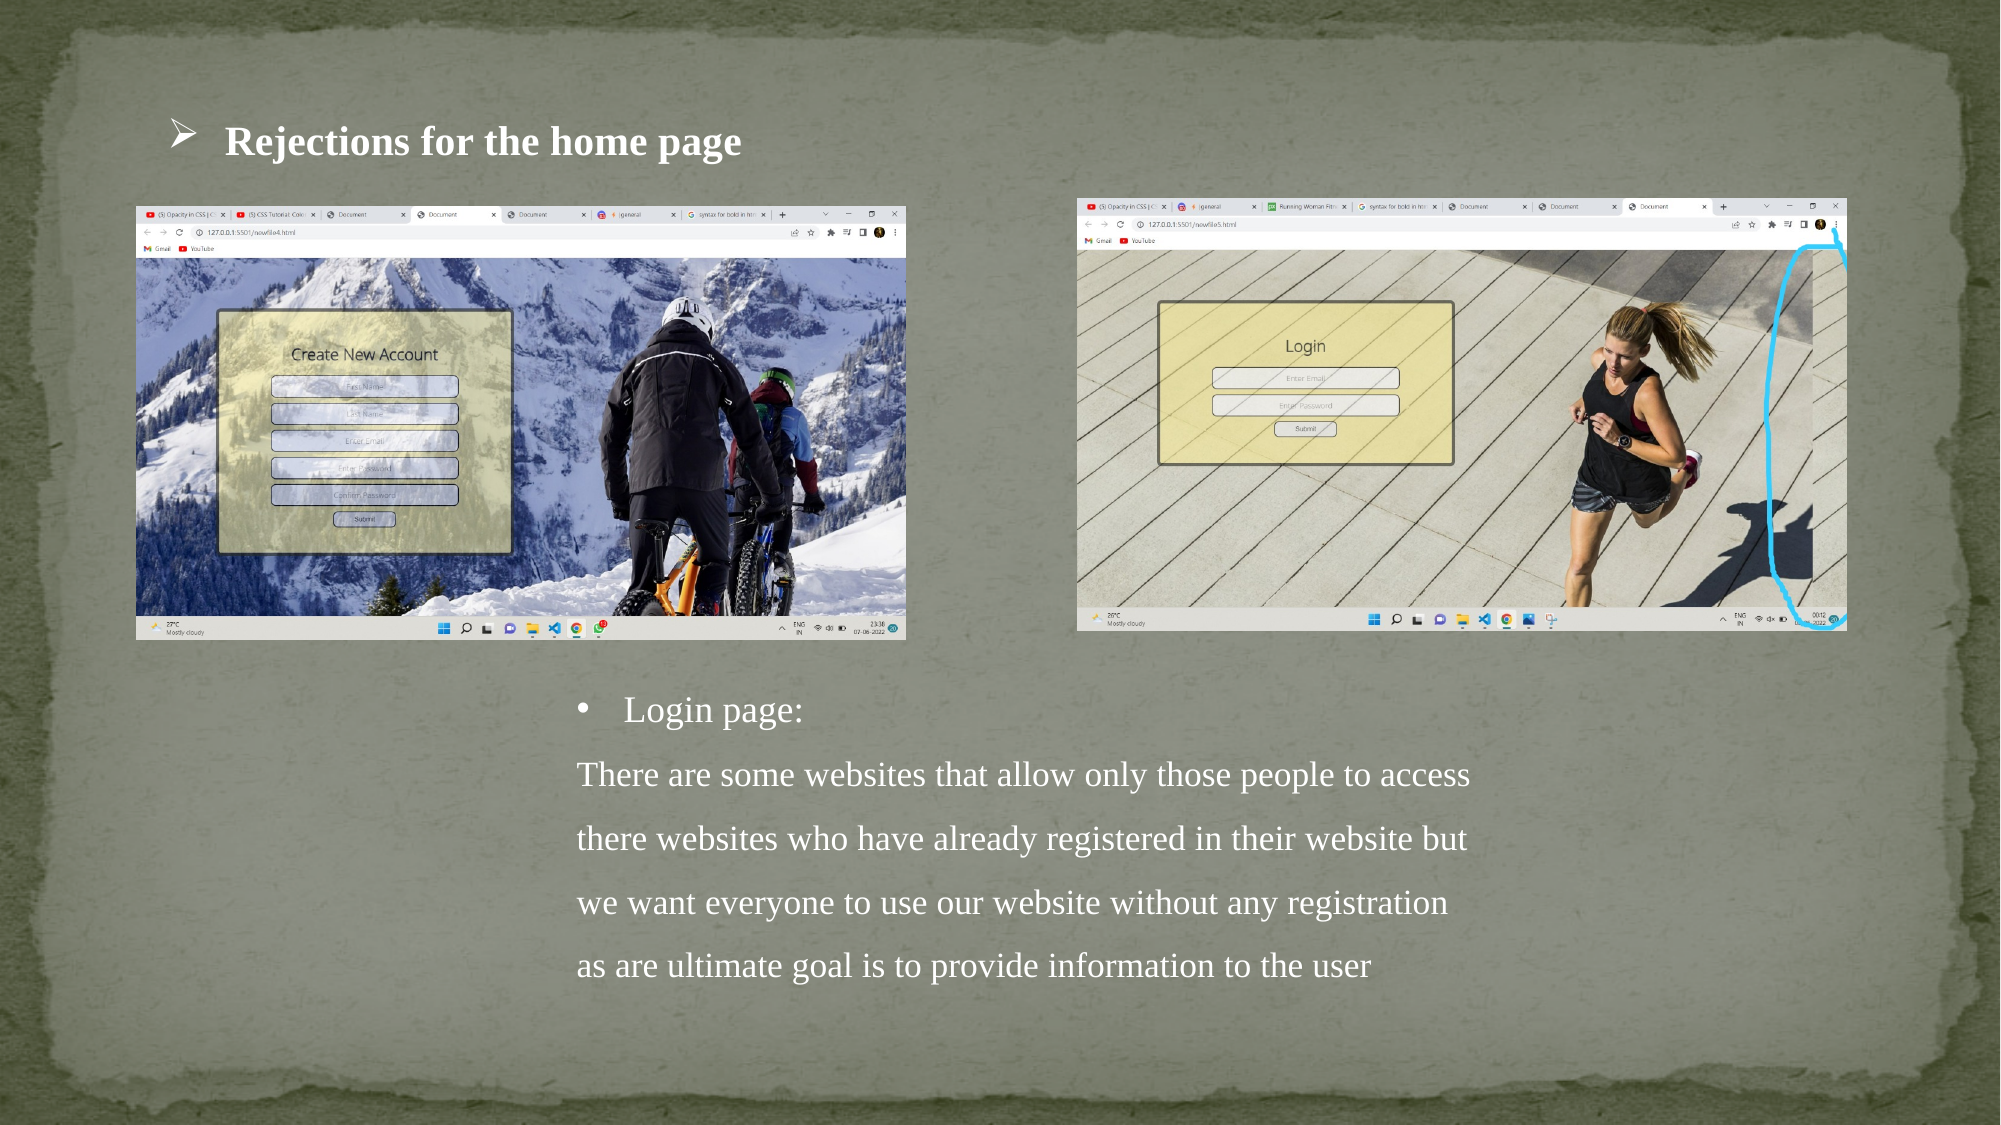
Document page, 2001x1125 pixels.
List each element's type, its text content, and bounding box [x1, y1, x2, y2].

text_box Rejections for the home page [77, 81, 1078, 171]
text_box Login page: There are some websites that allow only those people to access there websites who have already registered in their website but we want everyone to use our website without any registration as are ultimate goal is to provide information to the user [486, 655, 1487, 993]
picture [1077, 198, 1847, 631]
picture [136, 206, 906, 640]
